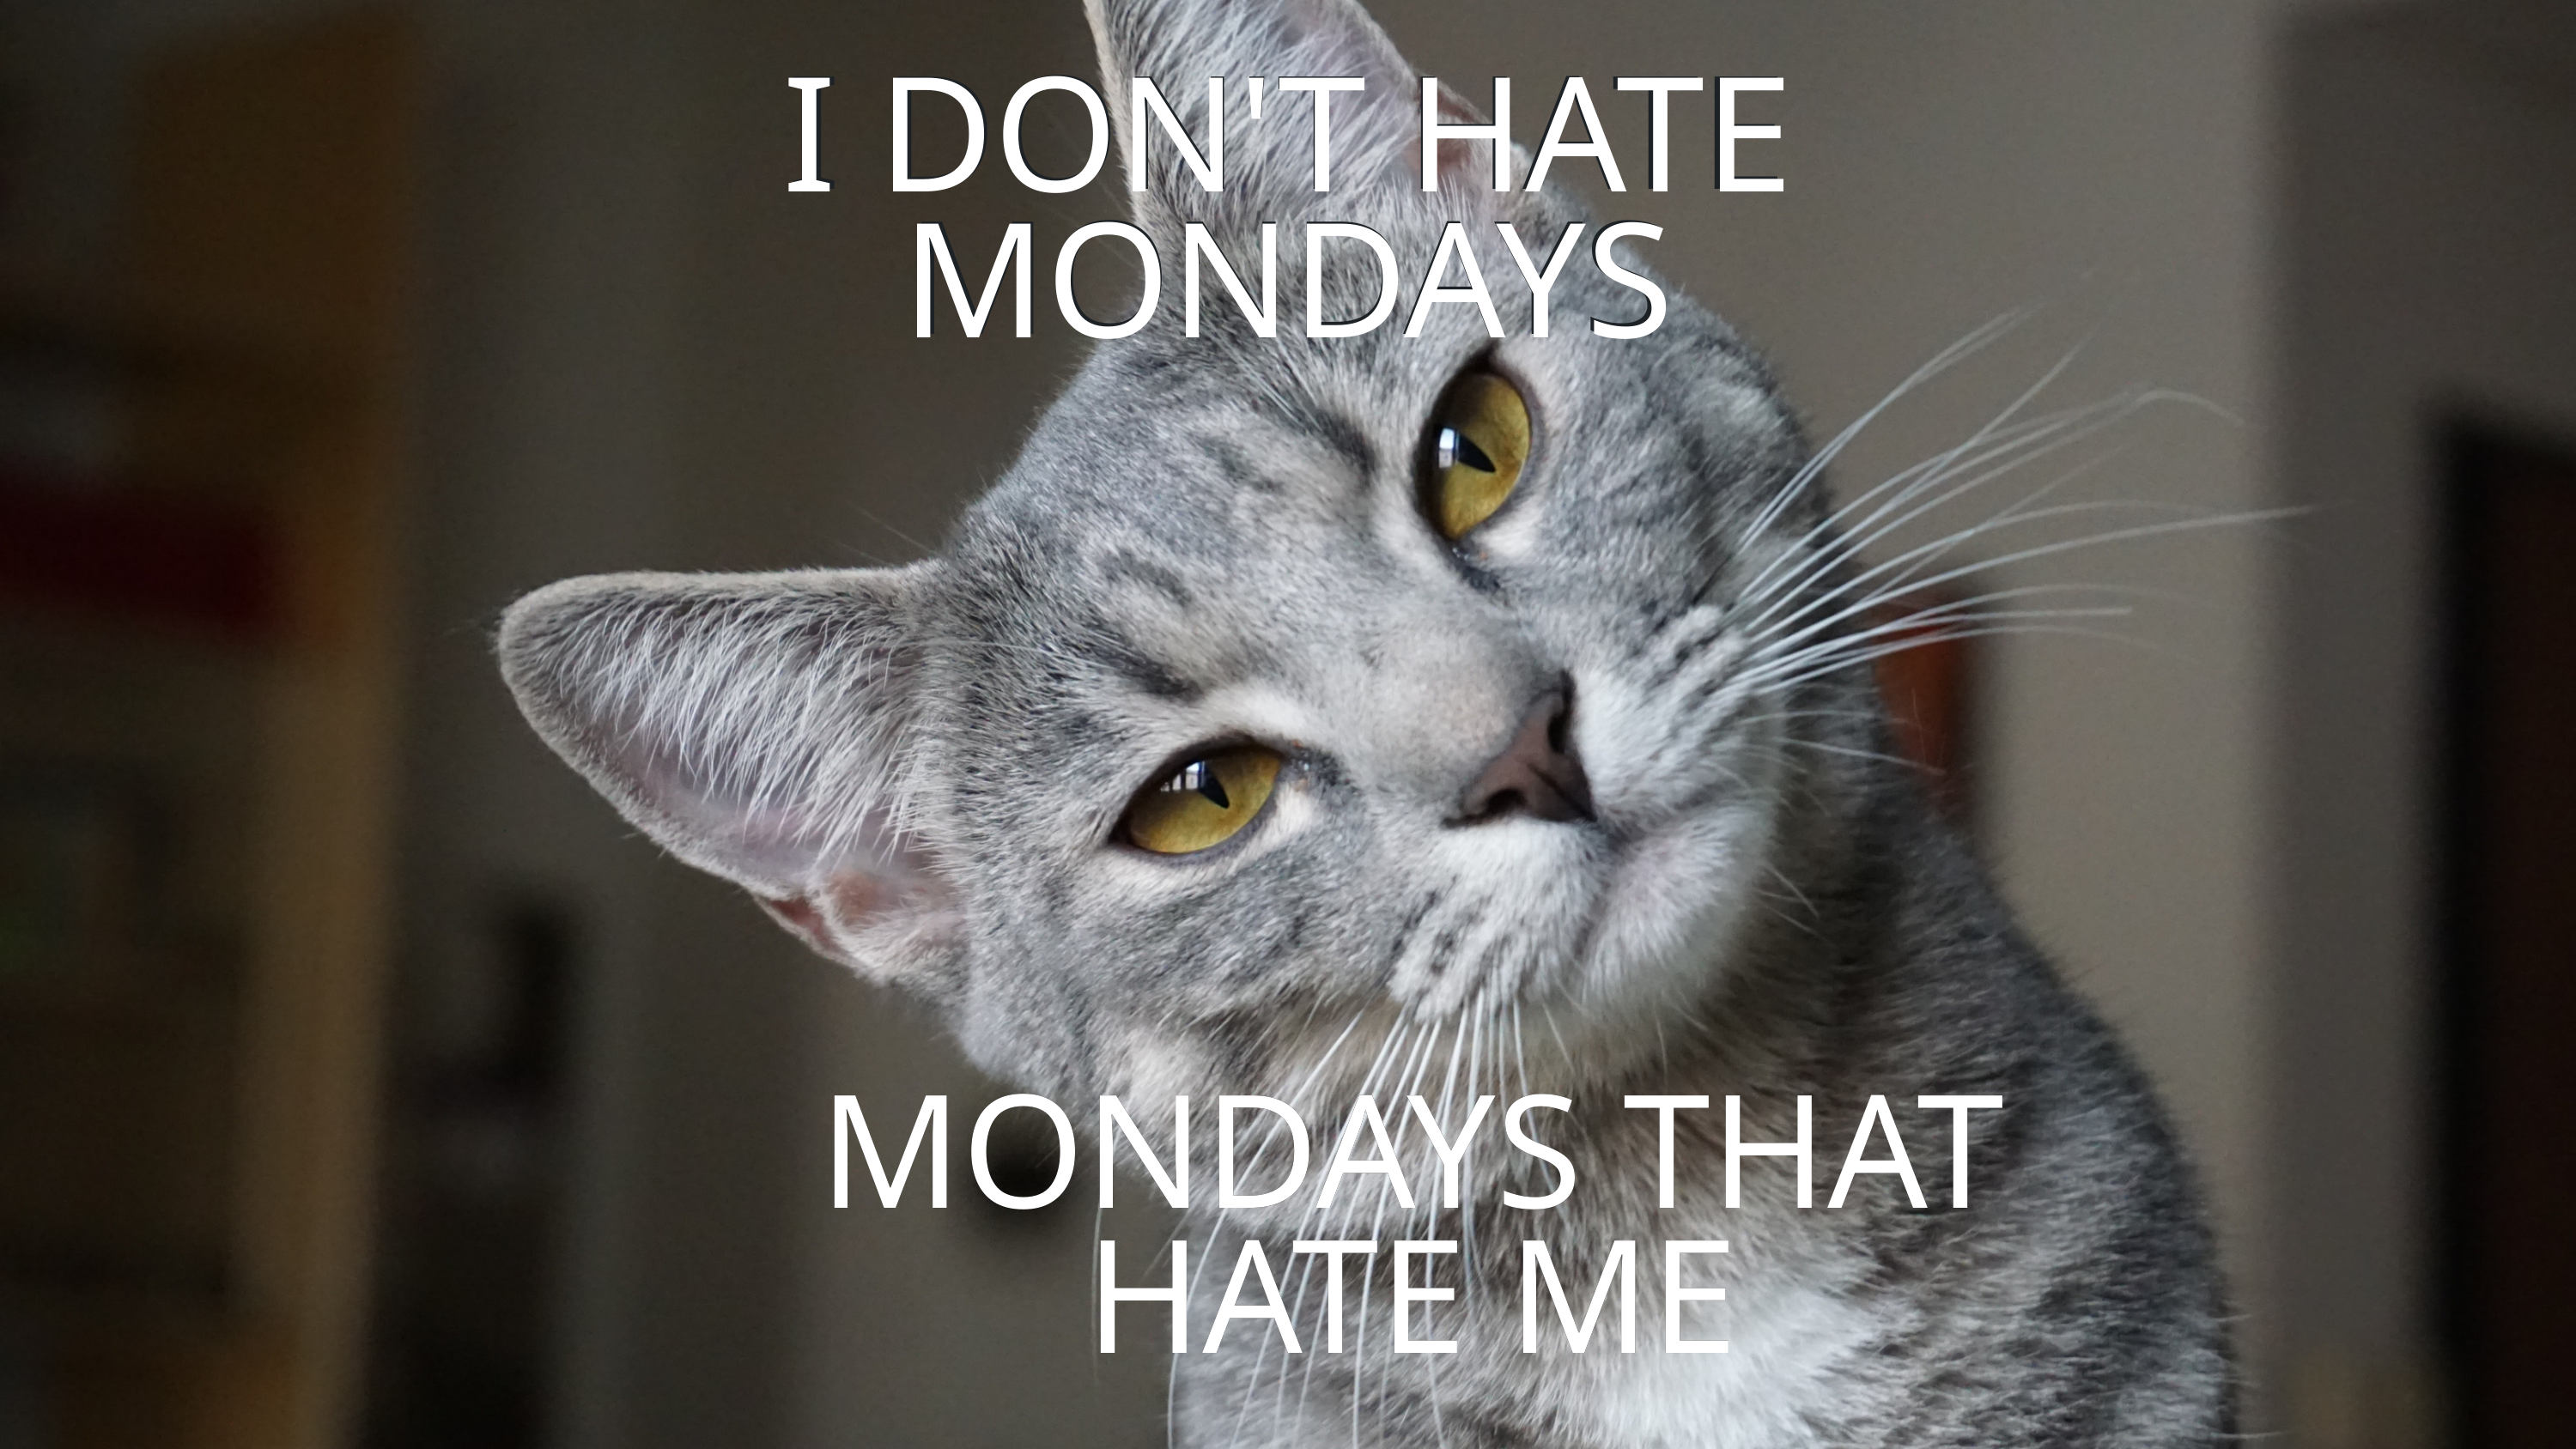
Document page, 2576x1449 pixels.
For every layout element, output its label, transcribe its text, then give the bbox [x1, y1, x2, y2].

text_box I DON'T HATE MONDAYS [650, 77, 1926, 371]
text_box MONDAYS THAT HATE ME [774, 1094, 2050, 1385]
text_box [0, 0, 2576, 1449]
